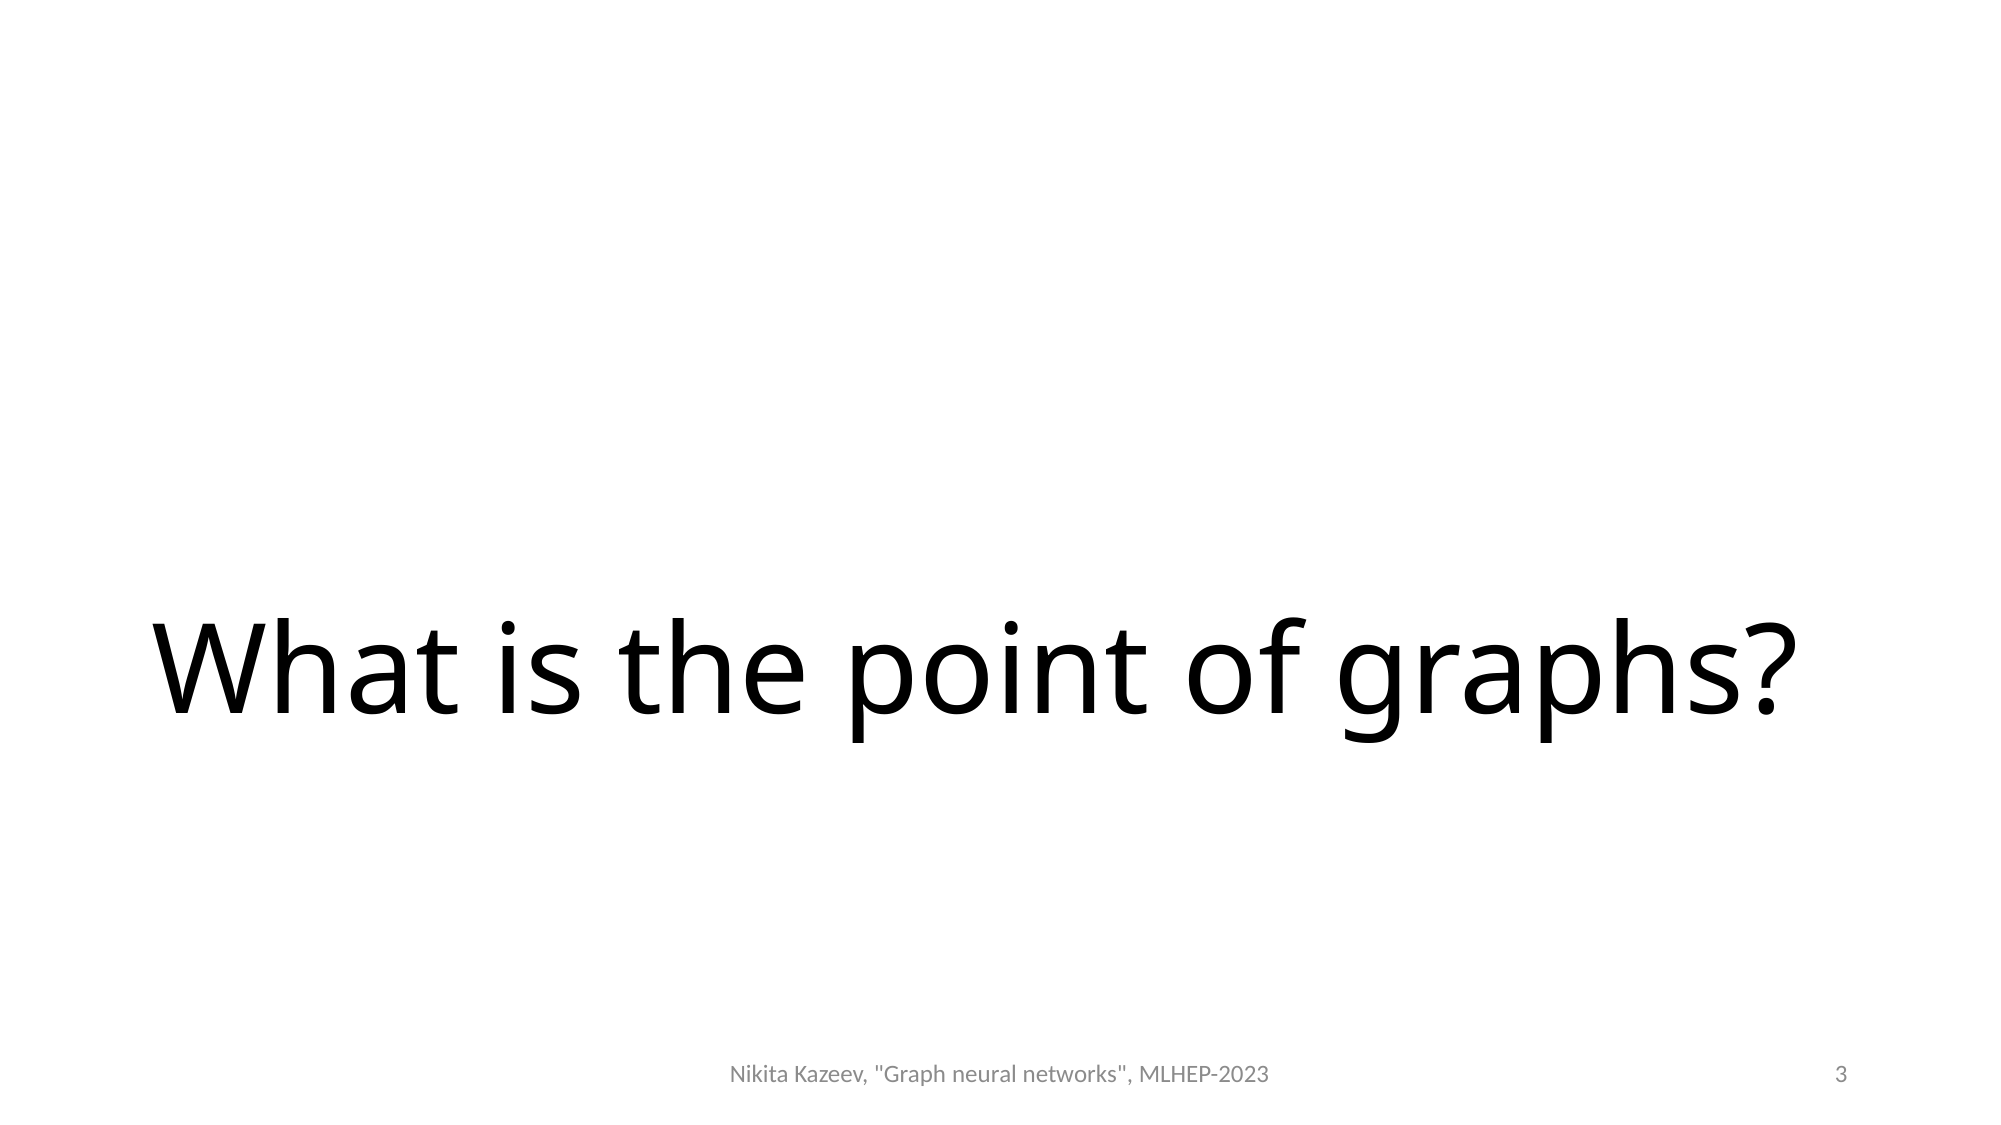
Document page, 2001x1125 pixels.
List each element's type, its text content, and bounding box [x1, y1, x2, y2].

title What is the point of graphs? [136, 280, 1862, 749]
slide_number 3 [1412, 1042, 1863, 1103]
footer Nikita Kazeev, "Graph neural networks", MLHEP-2023 [662, 1042, 1338, 1103]
